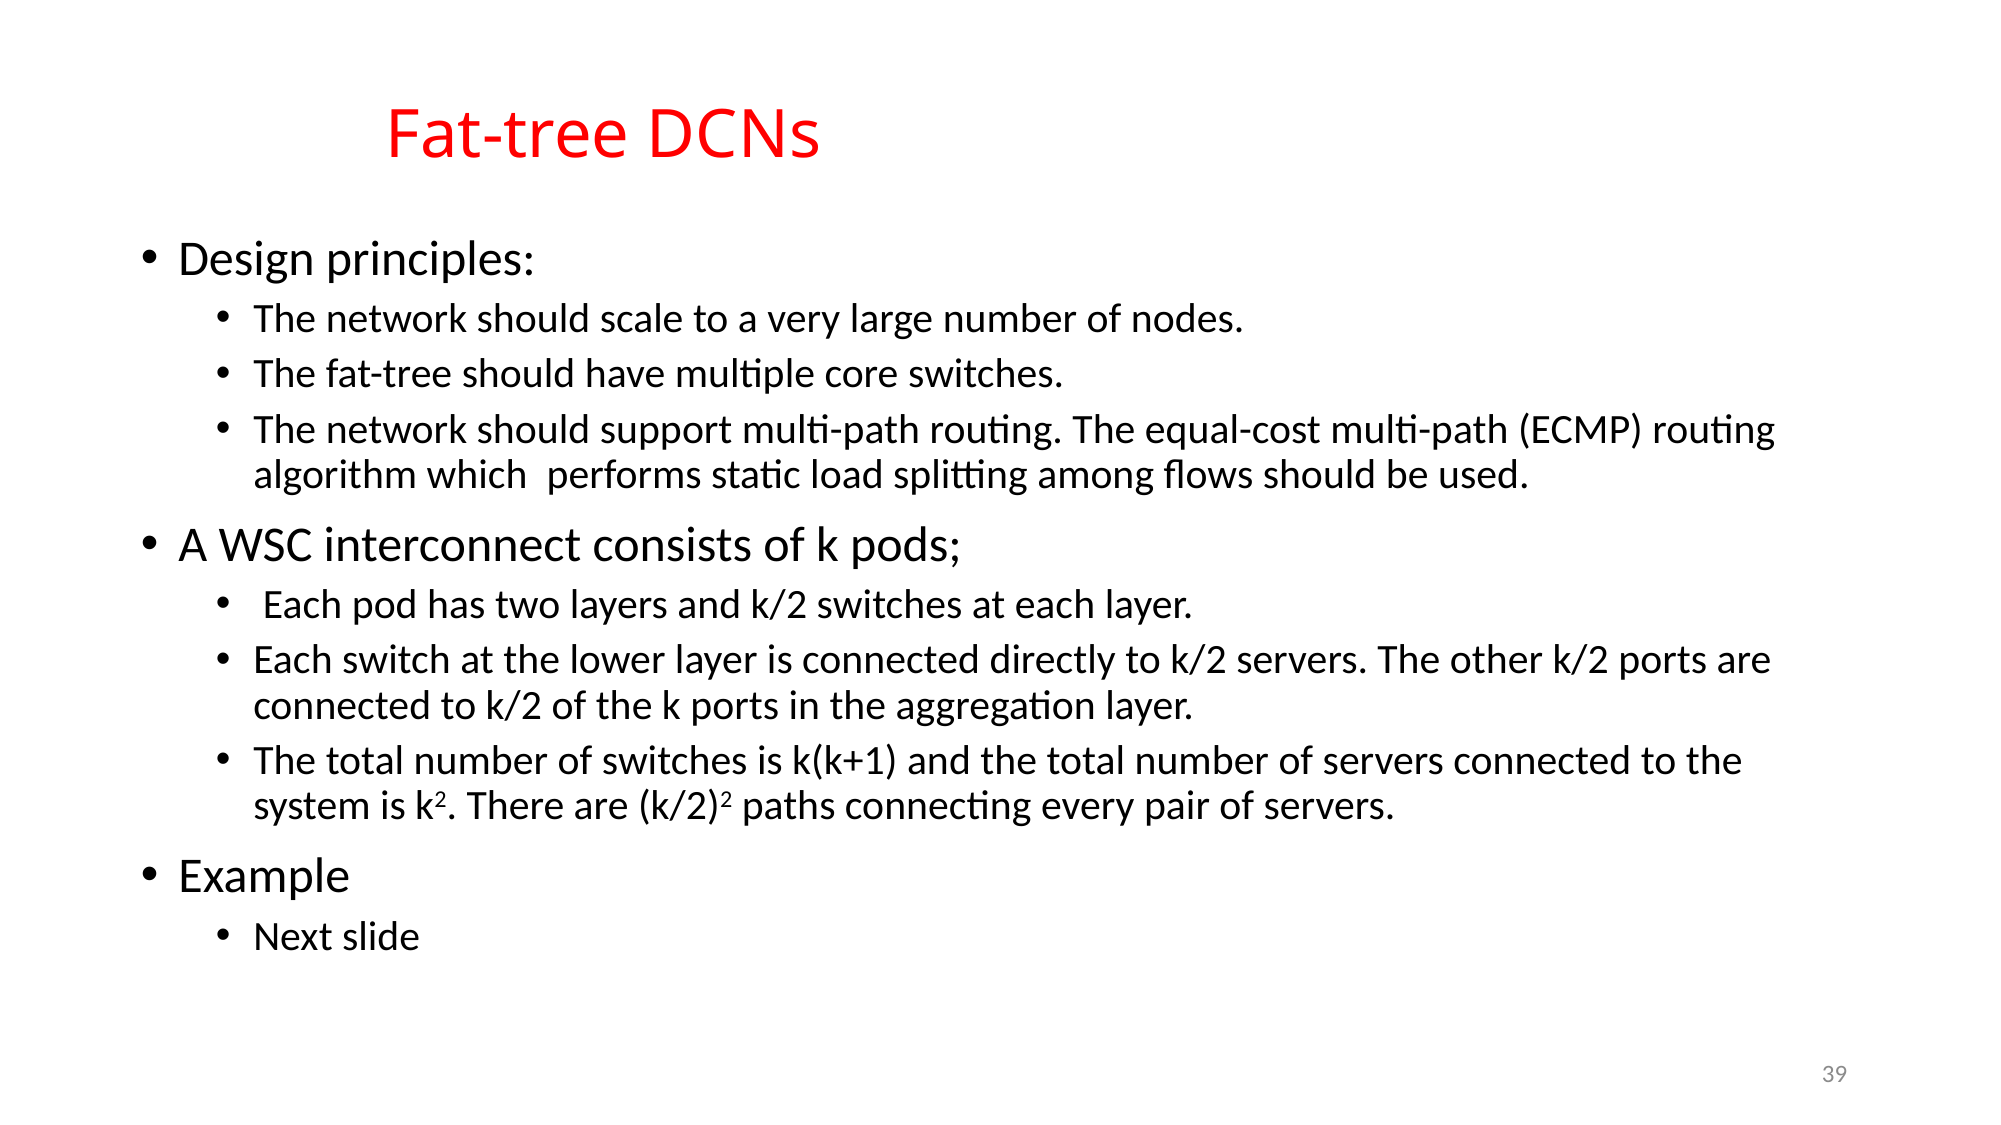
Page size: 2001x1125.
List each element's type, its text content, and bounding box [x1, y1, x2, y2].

slide_number 39 [1412, 1042, 1863, 1103]
list Design principles: The network should scale to a very large number of nodes. The fat-tree should have multiple core switches. The network should support multi-path routing. The equal-cost multi-path (ECMP) routing algorithm which performs static load splitting among flows should be used. A WSC interconnect consists of k pods; Each pod has two layers and k/2 switches at each layer. Each switch at the lower layer is connected directly to k/2 servers. The other k/2 ports are connected to k/2 of the k ports in the aggregation layer. The total number of switches is k(k+1) and the total number of servers connected to the system is k2. There are (k/2)2 paths connecting every pair of servers. Example Next slide [125, 224, 1816, 1023]
title Fat-tree DCNs [370, 91, 1721, 180]
